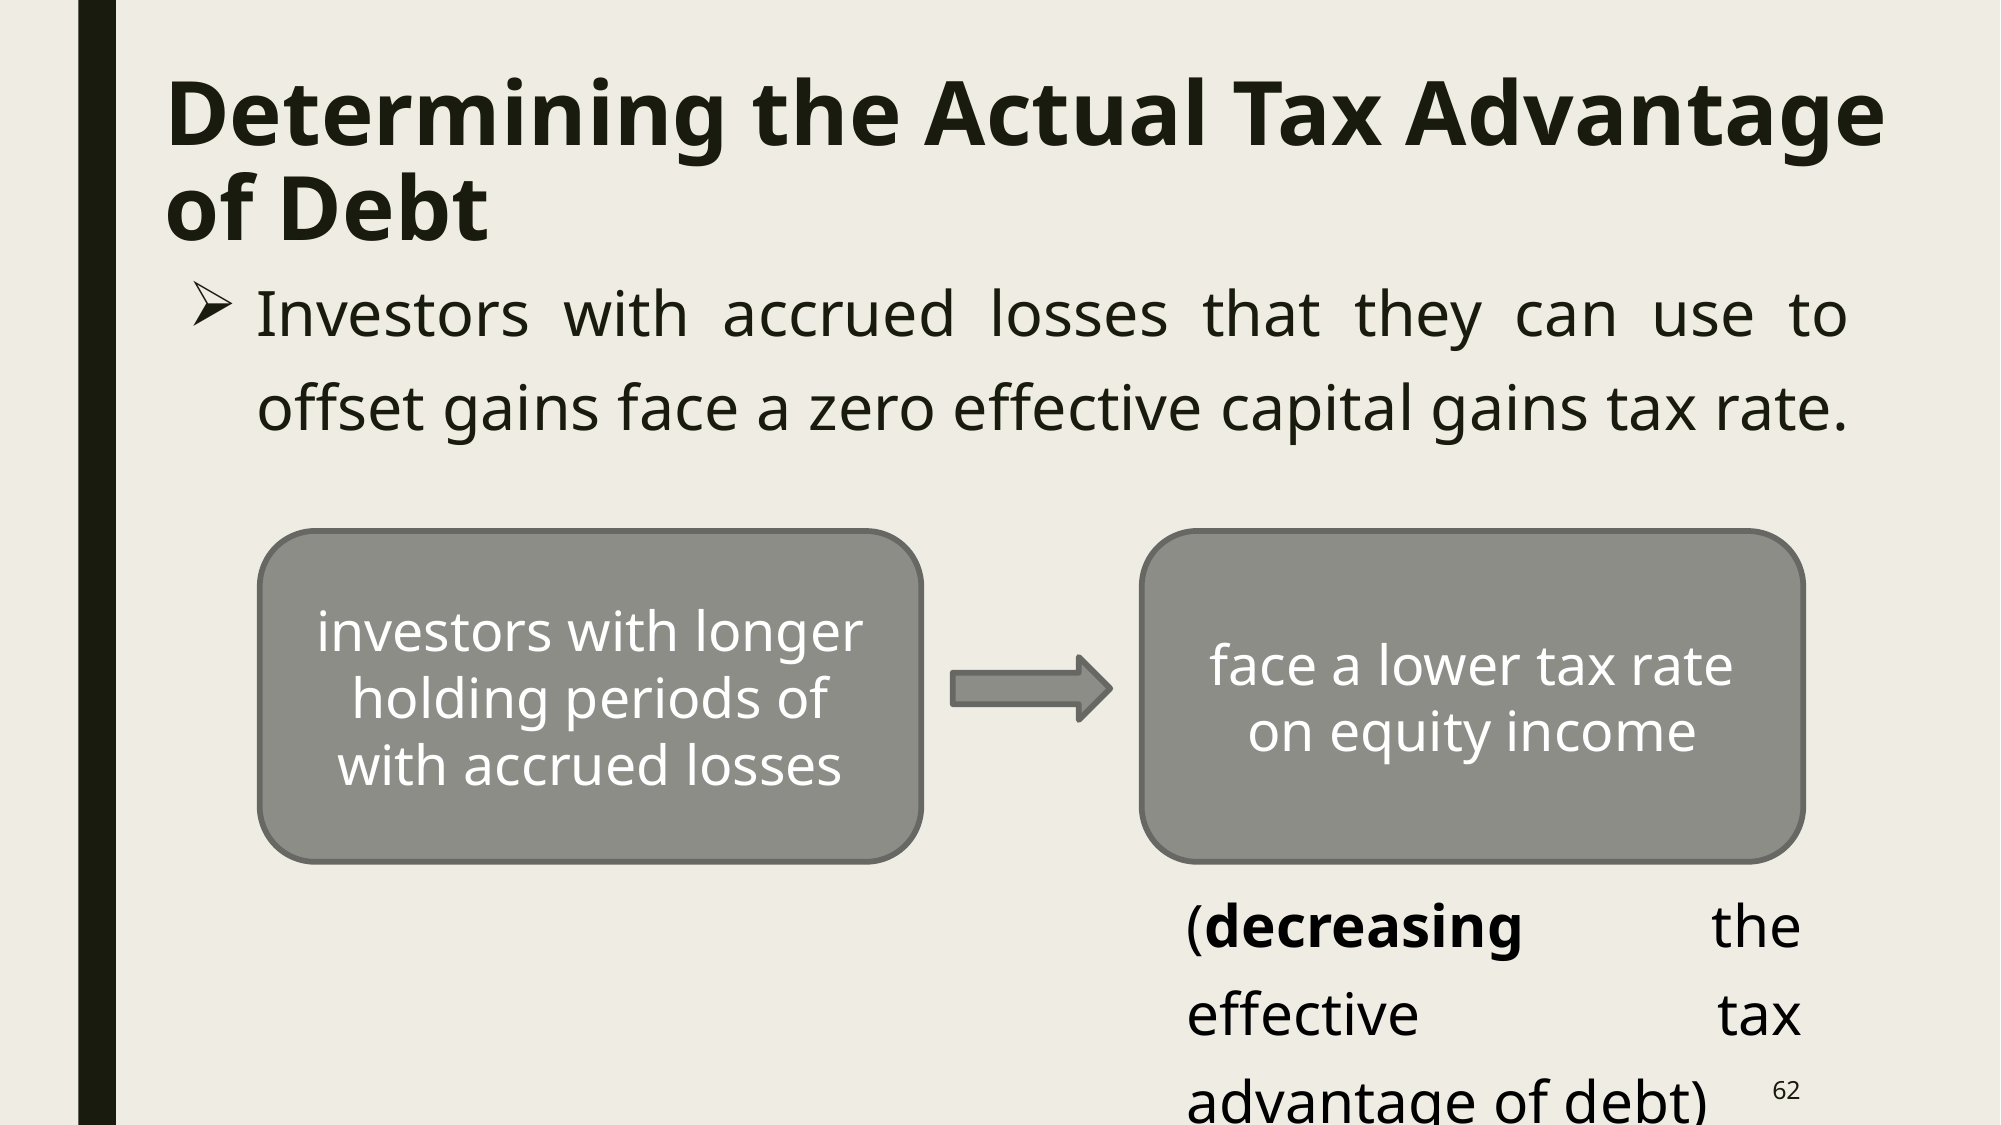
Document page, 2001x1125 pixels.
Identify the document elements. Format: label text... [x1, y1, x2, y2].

text_box Determining the Actual Tax Advantage of Debt [149, 61, 1937, 306]
list Investors with accrued losses that they can use to offset gains face a zero effective capital gains tax rate. [99, 247, 1867, 532]
text_box investors with longer holding periods of with accrued losses [256, 528, 925, 865]
text_box (decreasing the effective tax advantage of debt) [1062, 860, 1823, 1125]
text_box [949, 654, 1114, 723]
text_box face a lower tax rate on equity income [1138, 528, 1807, 860]
